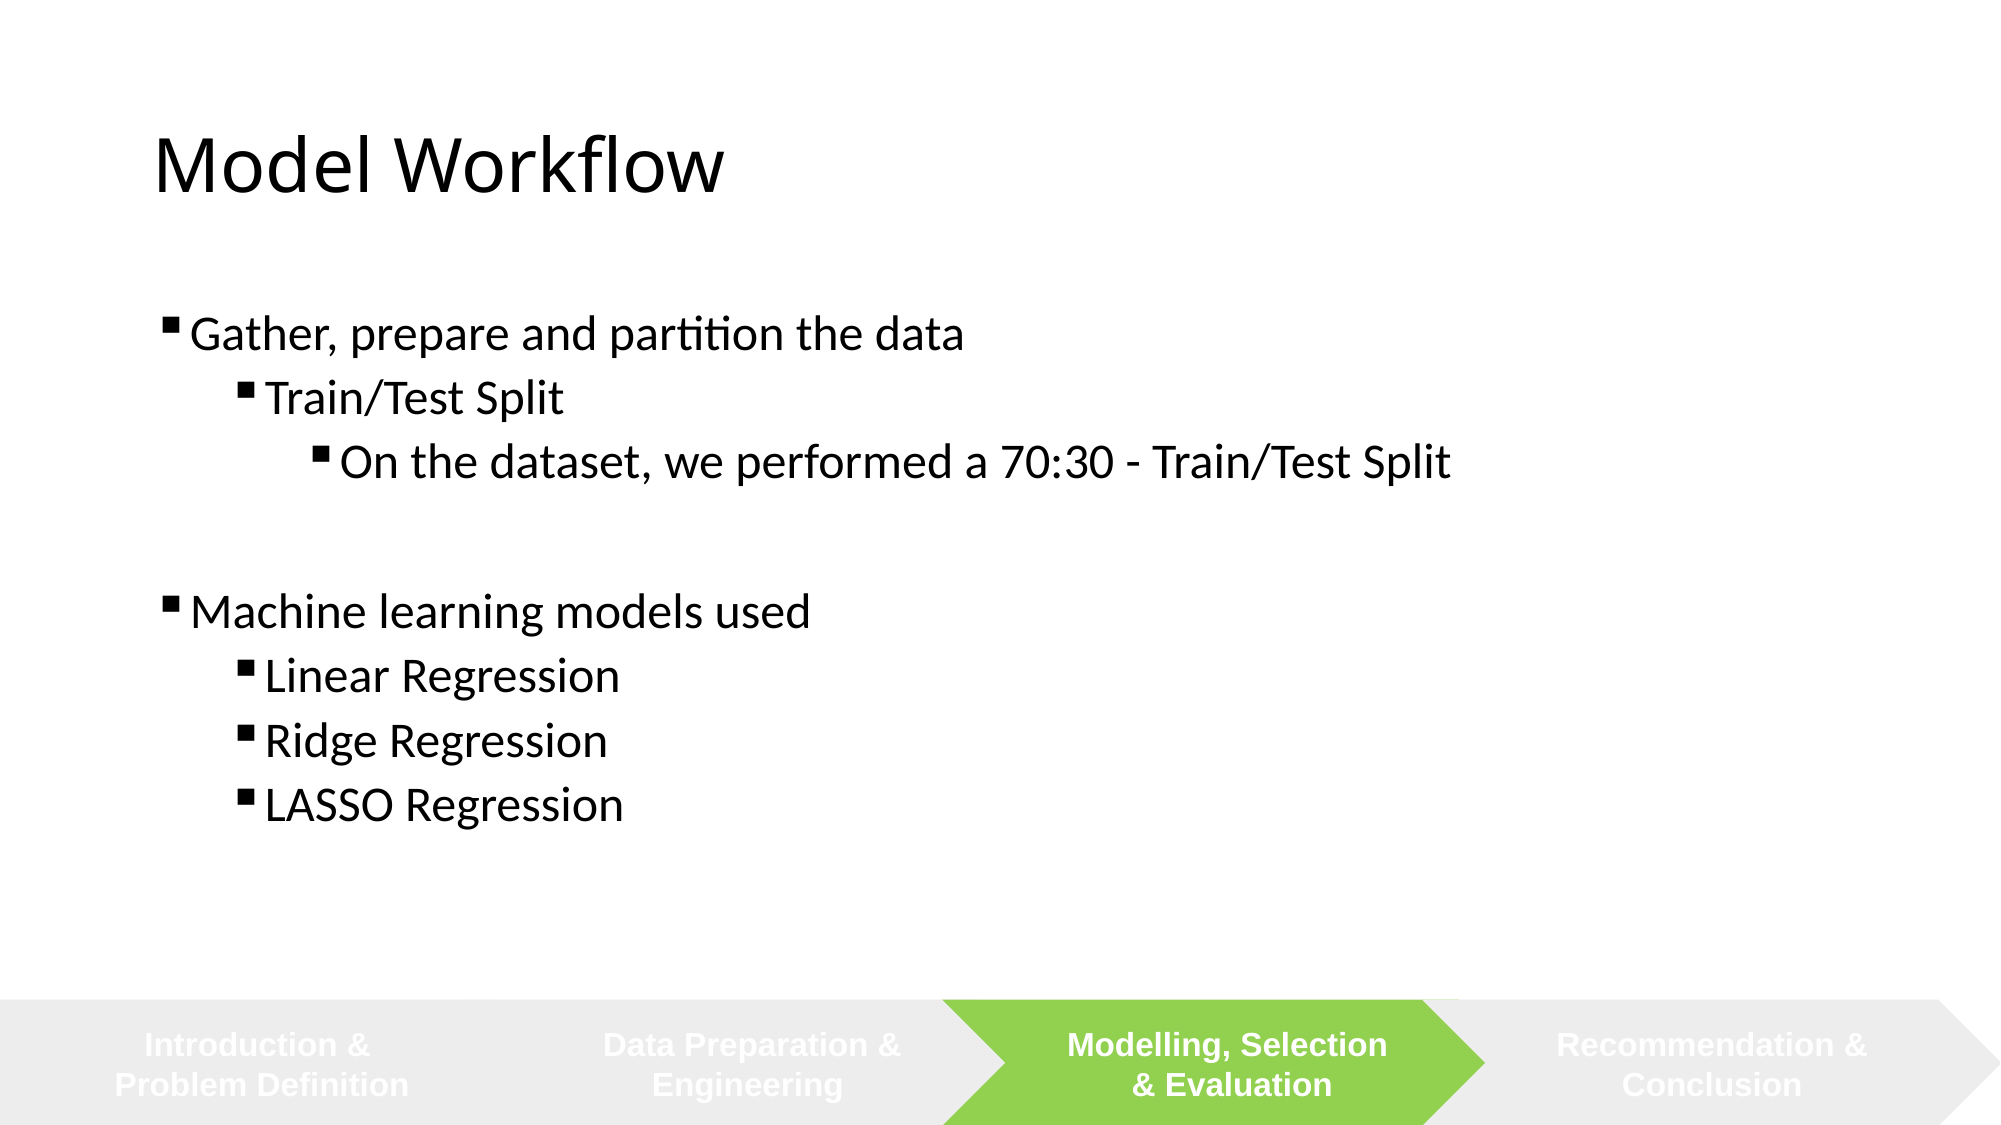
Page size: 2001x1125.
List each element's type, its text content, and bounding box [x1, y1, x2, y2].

list Gather, prepare and partition the data Train/Test Split On the dataset, we performed a 70:30 - Train/Test Split Machine learning models used Linear Regression Ridge Regression LASSO Regression [137, 299, 1863, 875]
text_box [0, 1000, 2000, 1125]
title Model Workflow [137, 59, 1863, 278]
